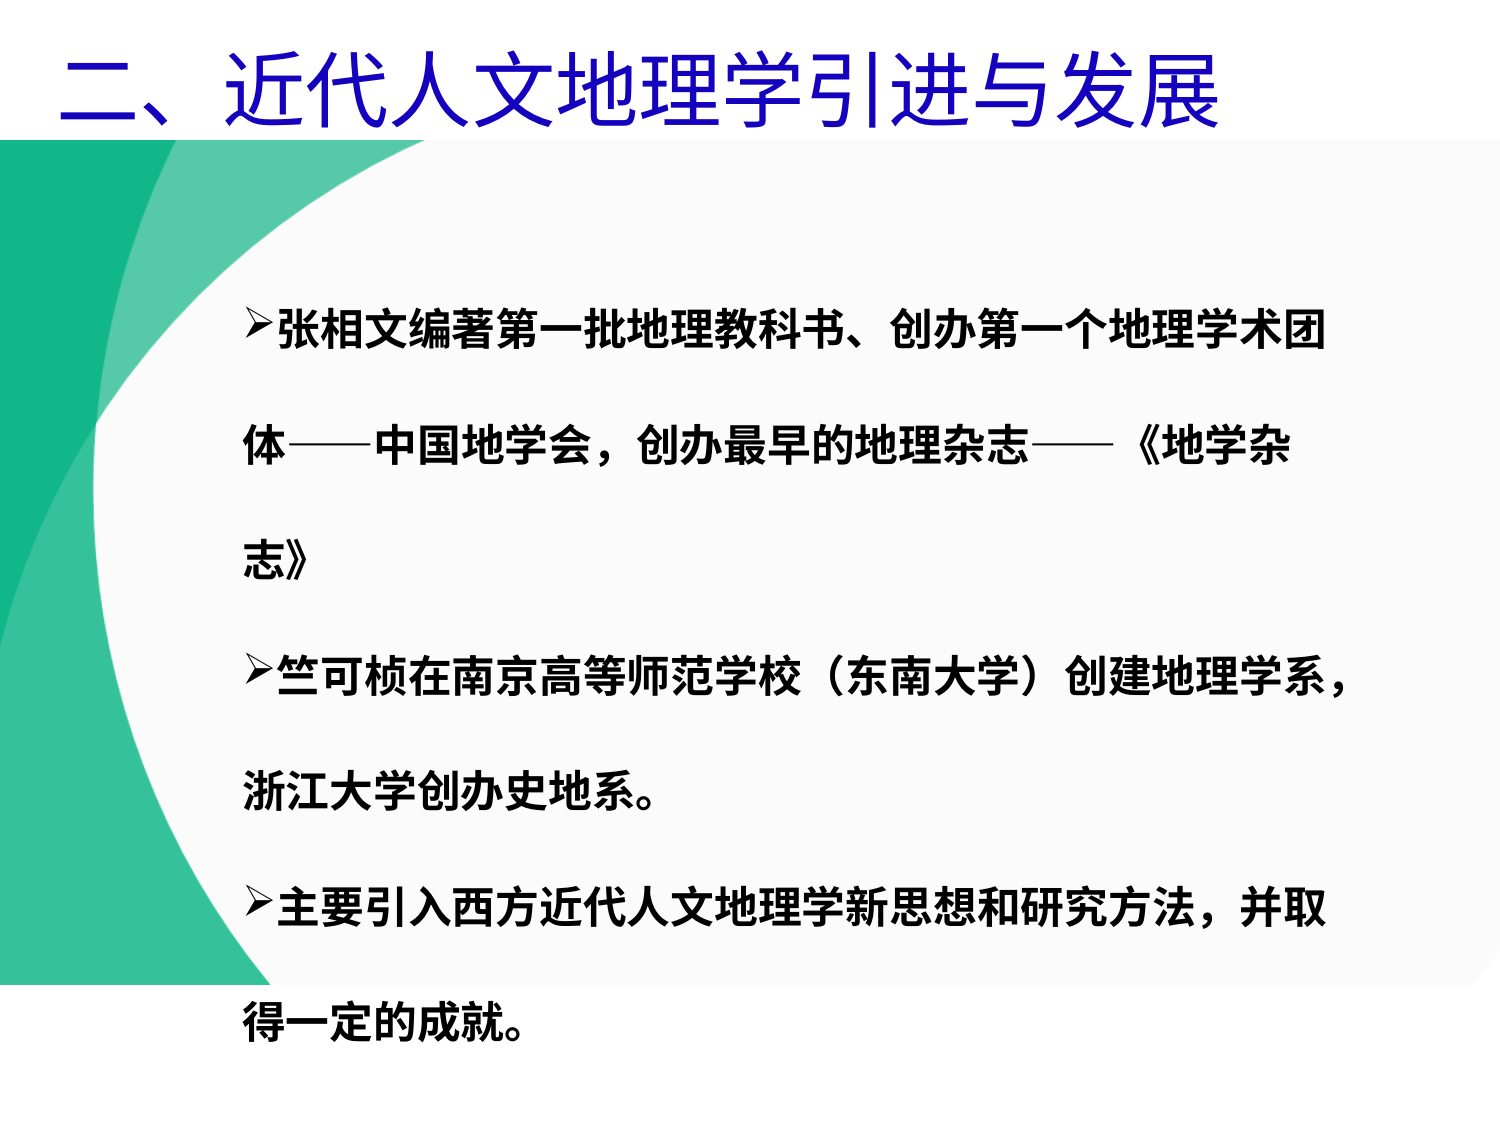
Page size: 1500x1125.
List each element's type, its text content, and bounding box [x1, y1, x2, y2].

picture [0, 140, 1500, 985]
text_box 二、近代人文地理学引进与发展 [41, 30, 1275, 140]
text_box 张相文编著第一批地理教科书、创办第一个地理学术团体——中国地学会，创办最早的地理杂志——《地学杂志》 竺可桢在南京高等师范学校（东南大学）创建地理学系，浙江大学创办史地系。 主要引入西方近代人文地理学新思想和研究方法，并取得一定的成就。 [171, 985, 1377, 990]
